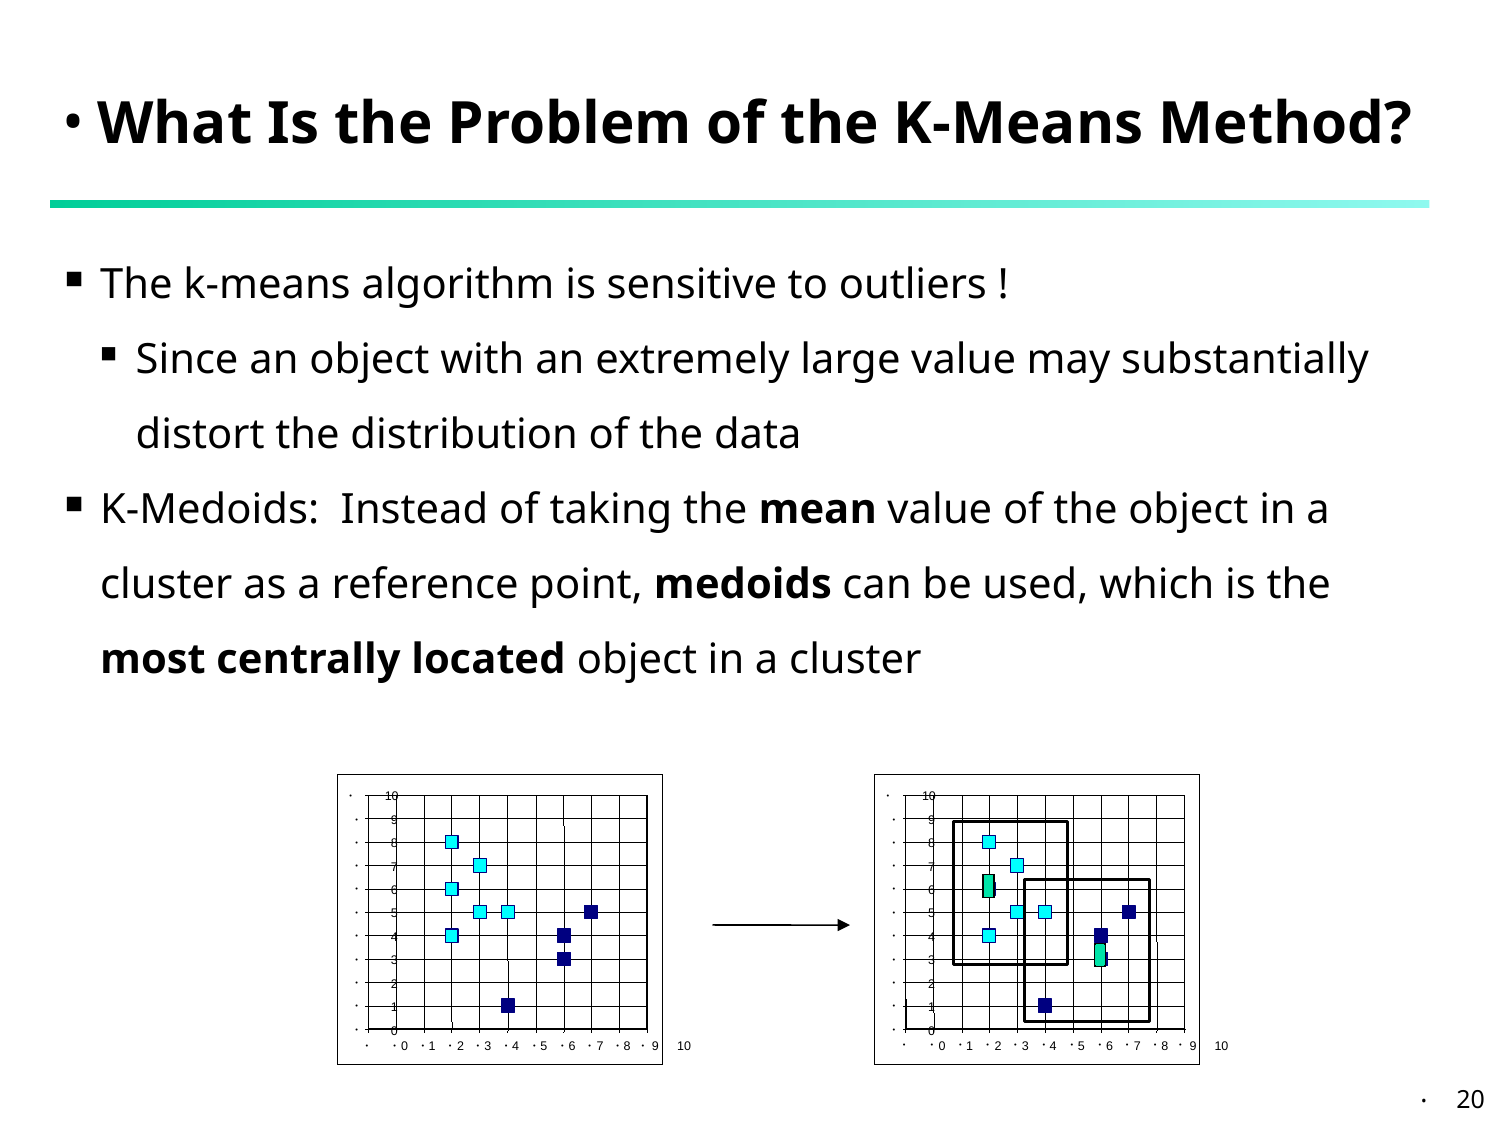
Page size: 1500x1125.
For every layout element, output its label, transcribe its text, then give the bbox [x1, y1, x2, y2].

text_box The k-means algorithm is sensitive to outliers ! Since an object with an extremely large value may substantially distort the distribution of the data K-Medoids: Instead of taking the mean value of the object in a cluster as a reference point, medoids can be used, which is the most centrally located object in a cluster [50, 224, 1450, 975]
text_box <number> [1187, 1062, 1500, 1125]
text_box [953, 821, 1068, 965]
text_box [982, 874, 994, 898]
text_box [874, 774, 1200, 1065]
text_box [1094, 943, 1106, 967]
text_box [712, 918, 850, 932]
text_box [337, 774, 663, 1065]
text_box What Is the Problem of the K-Means Method? [0, 49, 1500, 163]
text_box [1024, 879, 1150, 1022]
